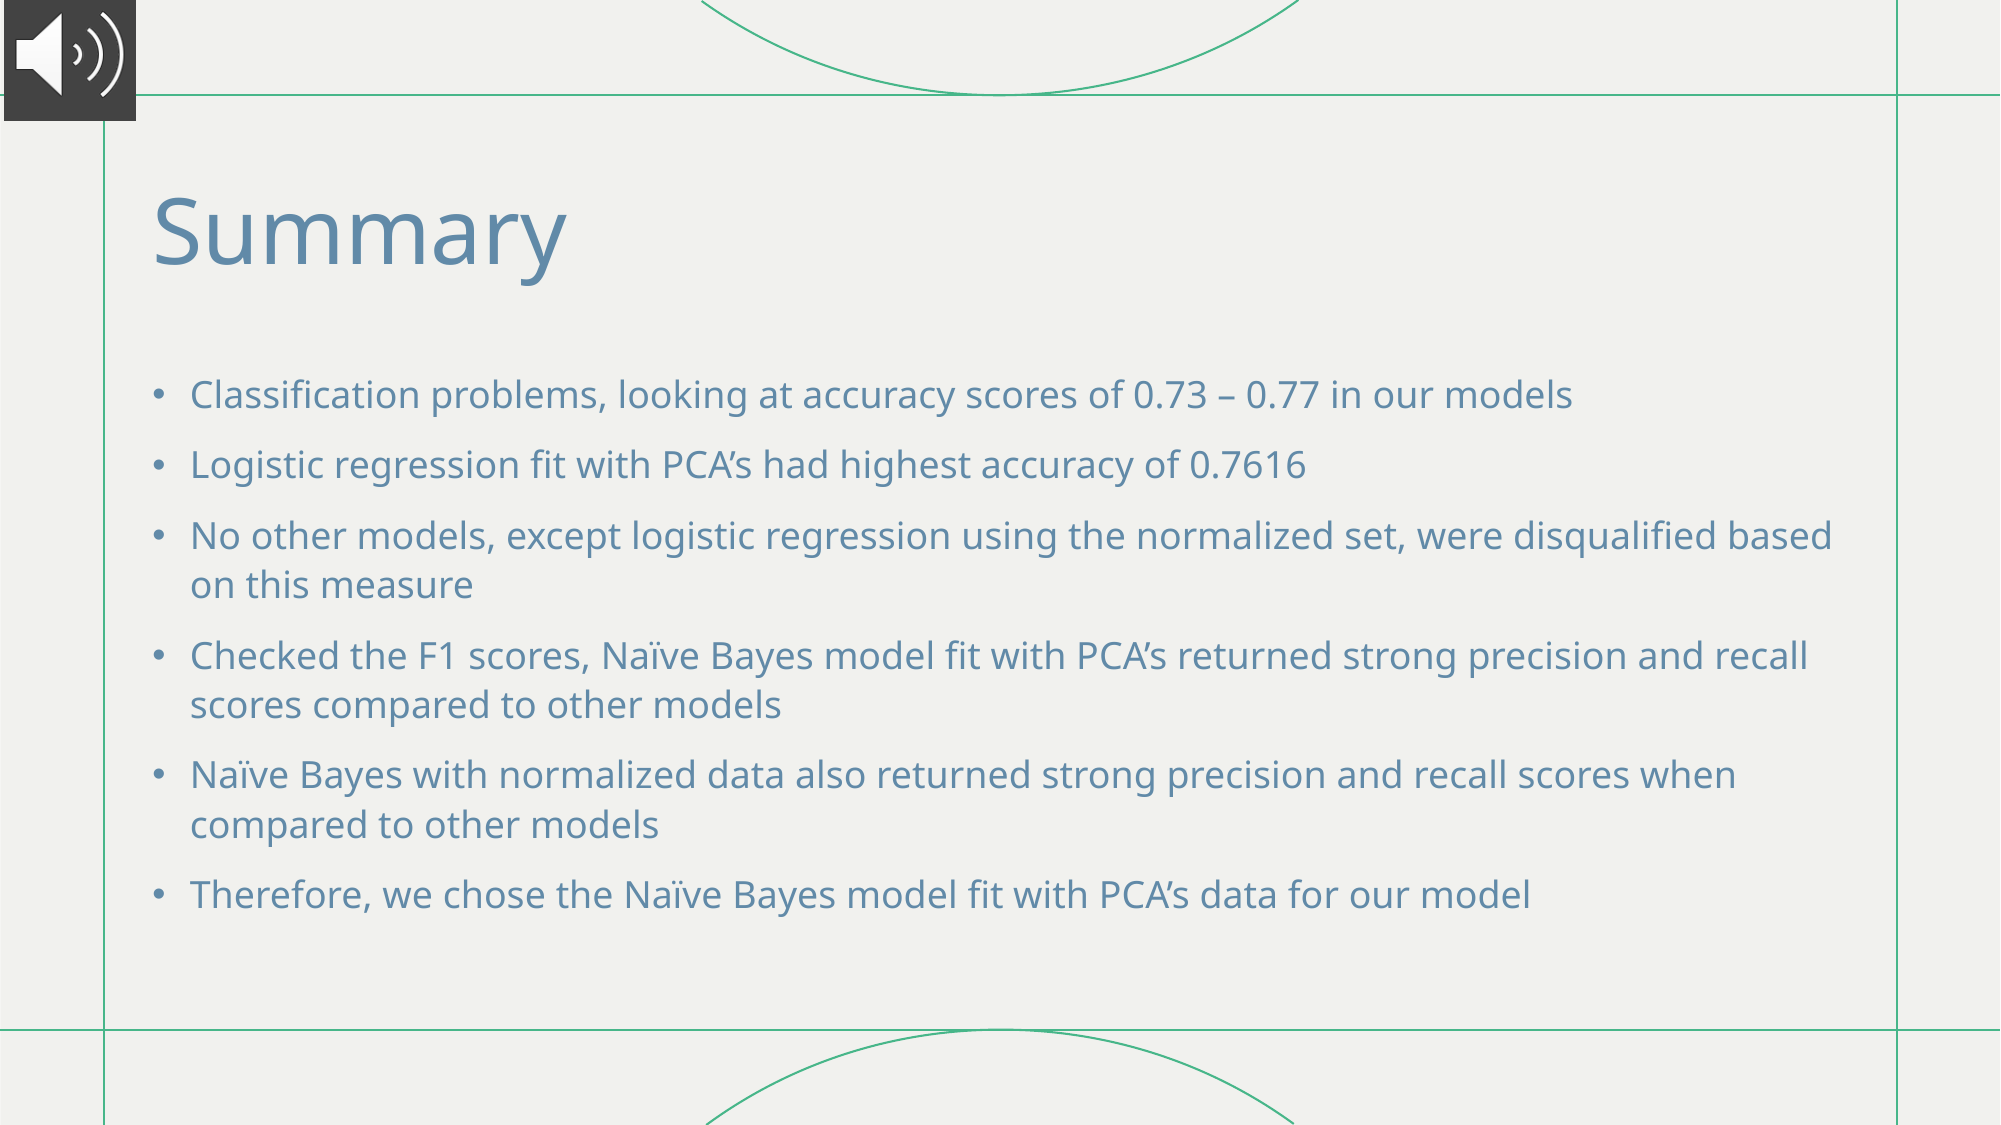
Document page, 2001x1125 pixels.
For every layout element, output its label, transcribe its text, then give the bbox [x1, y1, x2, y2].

title Summary [137, 119, 1863, 337]
picture [3, 0, 137, 122]
list Classification problems, looking at accuracy scores of 0.73 – 0.77 in our models Logistic regression fit with PCA’s had highest accuracy of 0.7616 No other models, except logistic regression using the normalized set, were disqualified based on this measure Checked the F1 scores, Naïve Bayes model fit with PCA’s returned strong precision and recall scores compared to other models Naïve Bayes with normalized data also returned strong precision and recall scores when compared to other models Therefore, we chose the Naïve Bayes model fit with PCA’s data for our model [137, 359, 1863, 987]
